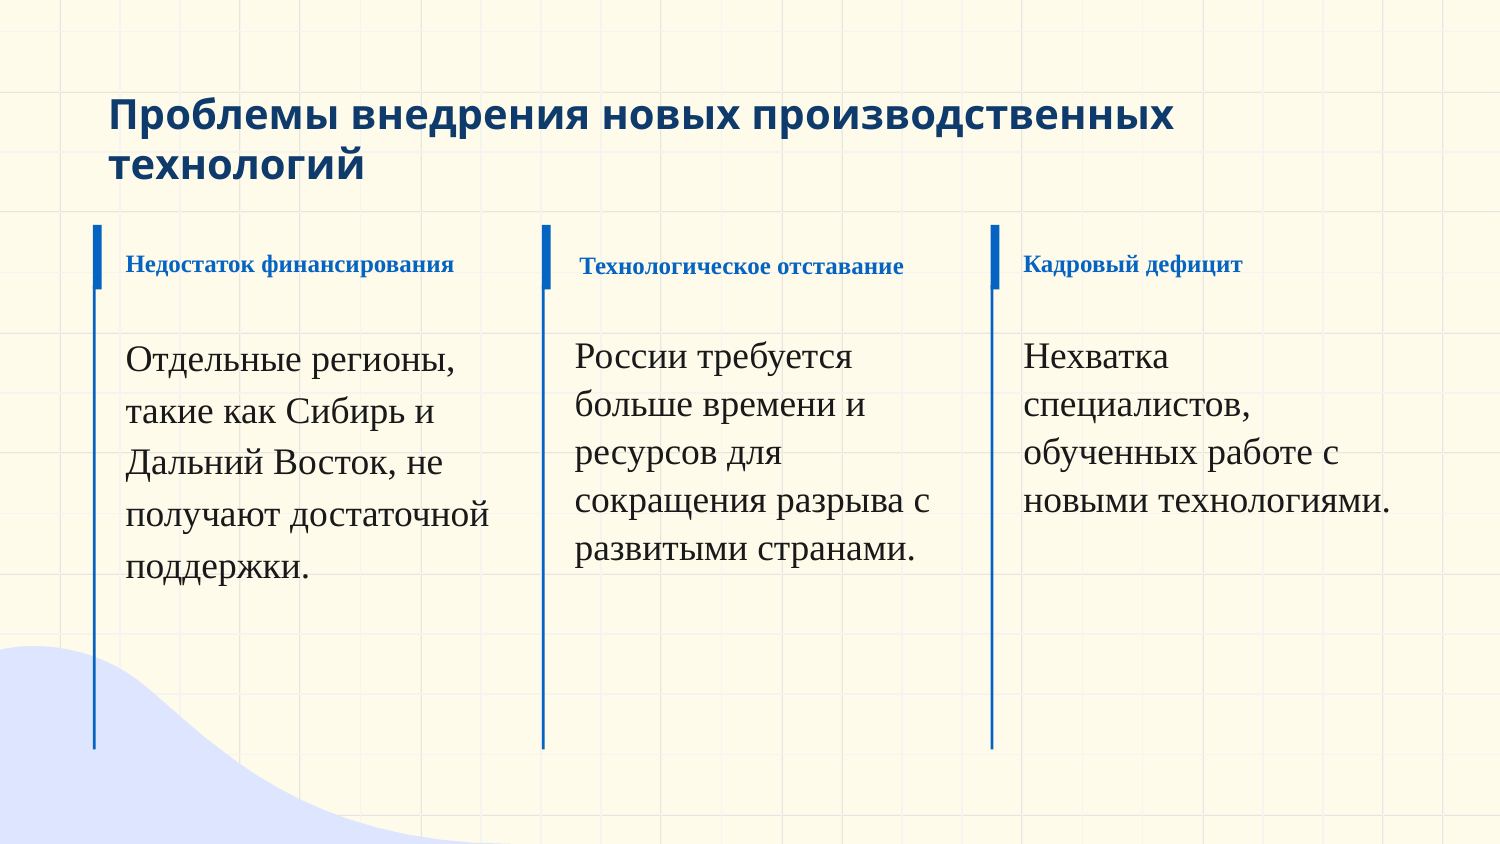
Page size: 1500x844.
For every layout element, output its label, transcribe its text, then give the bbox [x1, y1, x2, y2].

list Нехватка специалистов, обученных работе с новыми технологиями. [1008, 312, 1410, 744]
title Проблемы внедрения новых производственных технологий [92, 72, 1408, 167]
subtitle Недостаток финансирования [110, 224, 507, 296]
list Отдельные регионы, такие как Сибирь и Дальний Восток, не получают достаточной поддержки. [110, 312, 512, 744]
subtitle Технологическое отставание [564, 226, 961, 298]
list России требуется больше времени и ресурсов для сокращения разрыва с развитыми странами. [559, 312, 961, 744]
subtitle Кадровый дефицит [1008, 224, 1405, 296]
